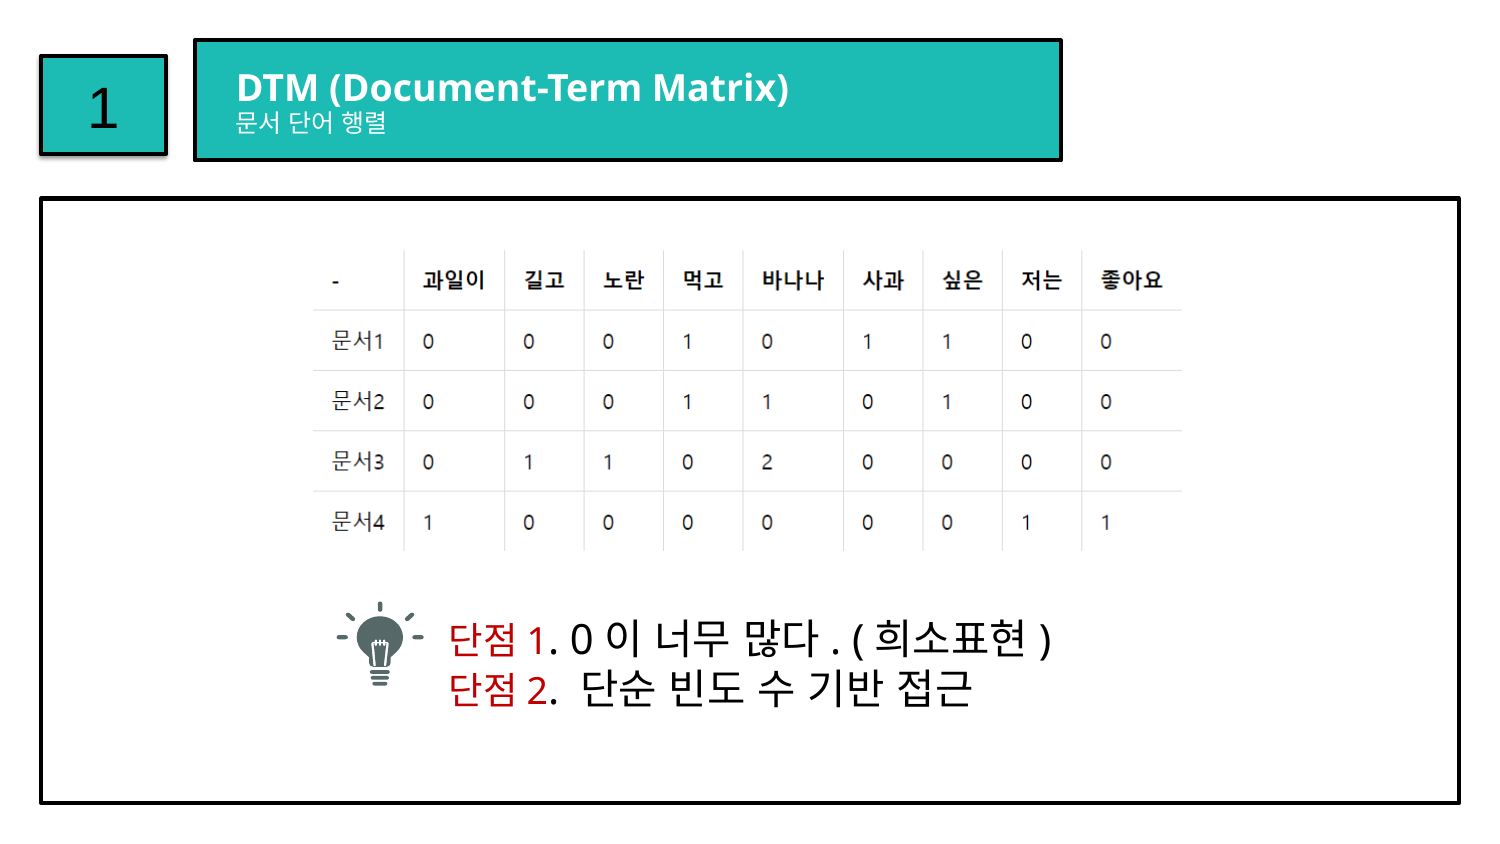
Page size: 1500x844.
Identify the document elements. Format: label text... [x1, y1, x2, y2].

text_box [220, 56, 1001, 147]
text_box 단점1. 0이 너무 많다. (희소표현) 단점2. 단순 빈도 수 기반 접근 [433, 605, 1066, 721]
text_box [410, 633, 426, 642]
text_box 1 [40, 55, 166, 155]
text_box [343, 610, 358, 624]
text_box [354, 599, 406, 688]
text_box [193, 38, 1063, 162]
text_box [334, 633, 350, 642]
picture [294, 242, 1206, 568]
text_box [39, 196, 1461, 805]
text_box [402, 610, 417, 624]
